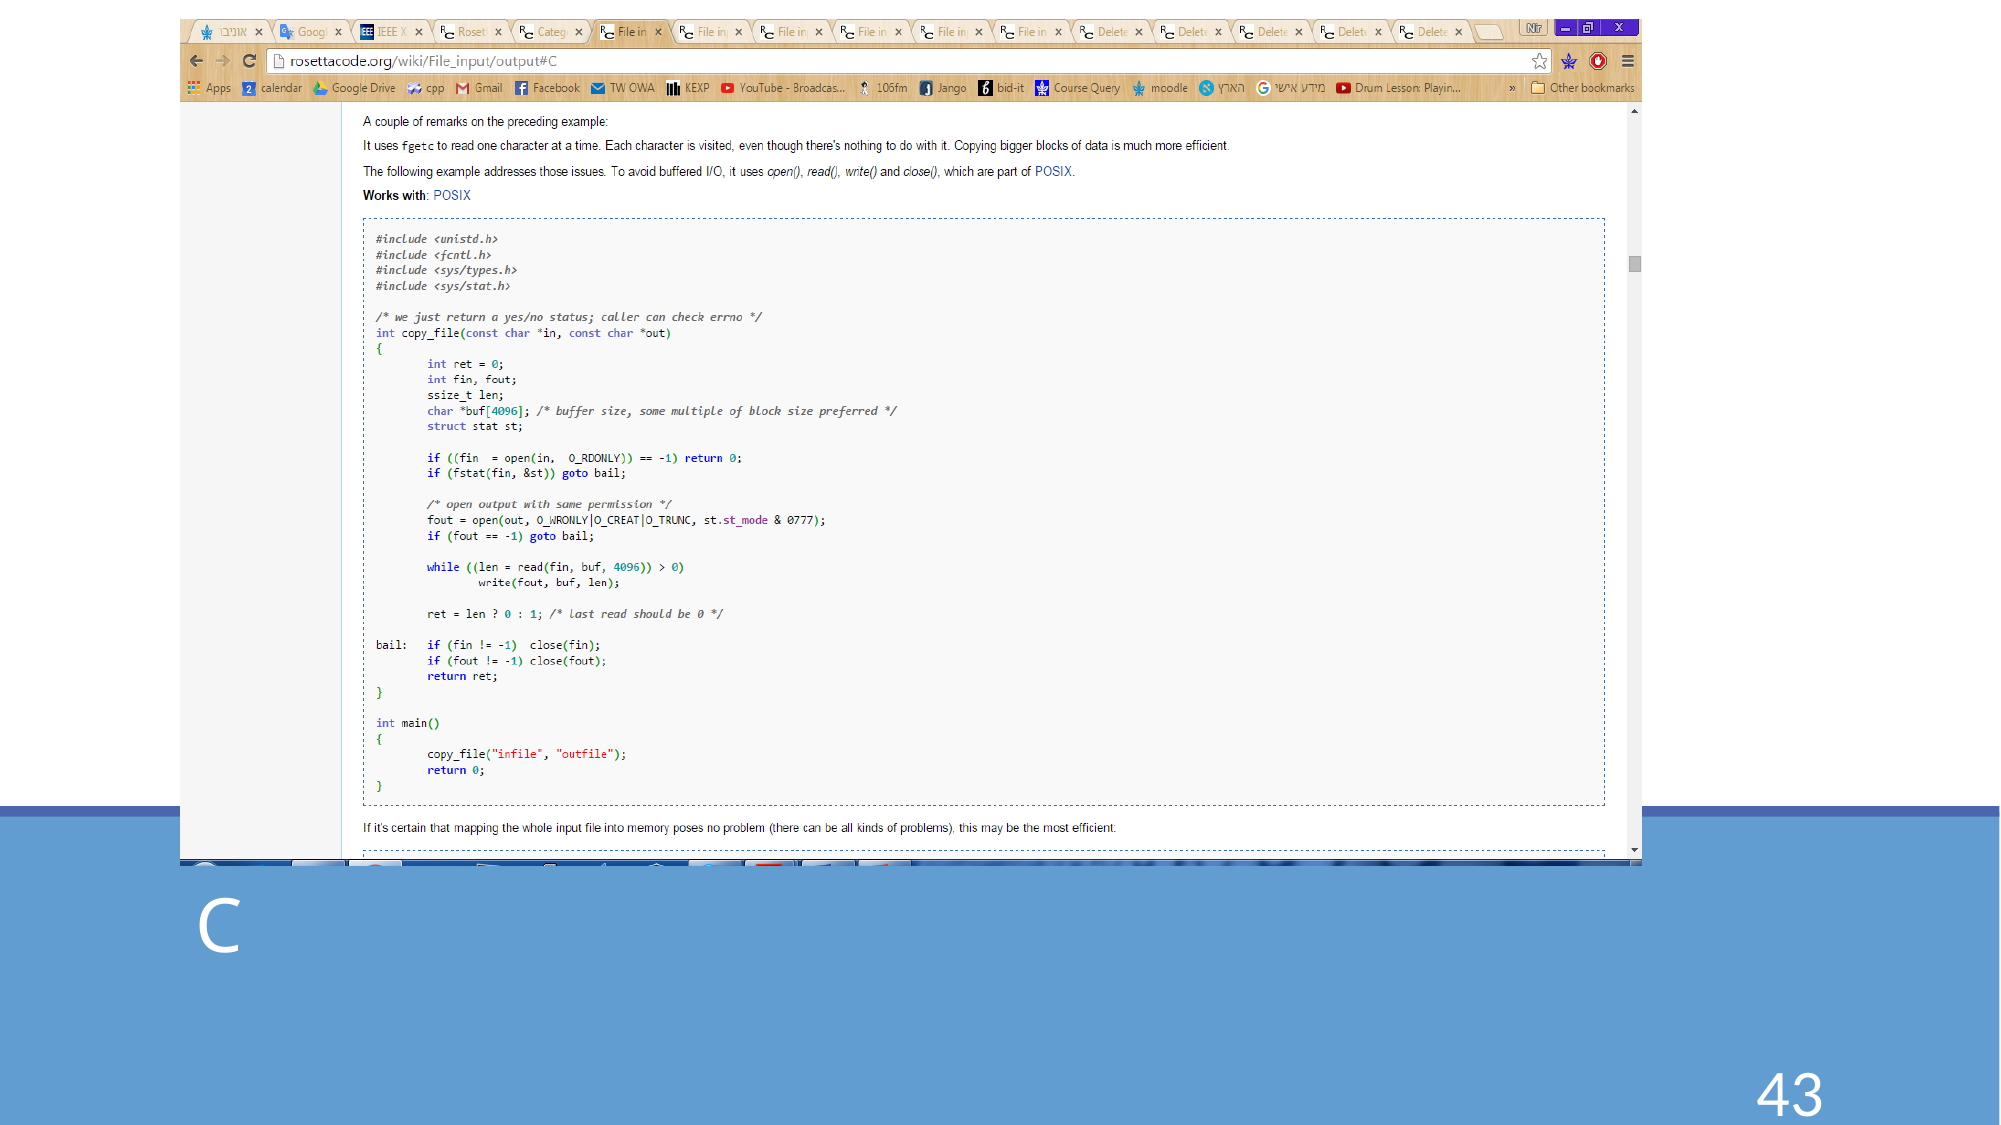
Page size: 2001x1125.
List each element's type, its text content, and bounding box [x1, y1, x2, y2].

picture [179, 18, 1643, 867]
title C [180, 832, 1839, 968]
slide_number 43 [1624, 1059, 1840, 1120]
